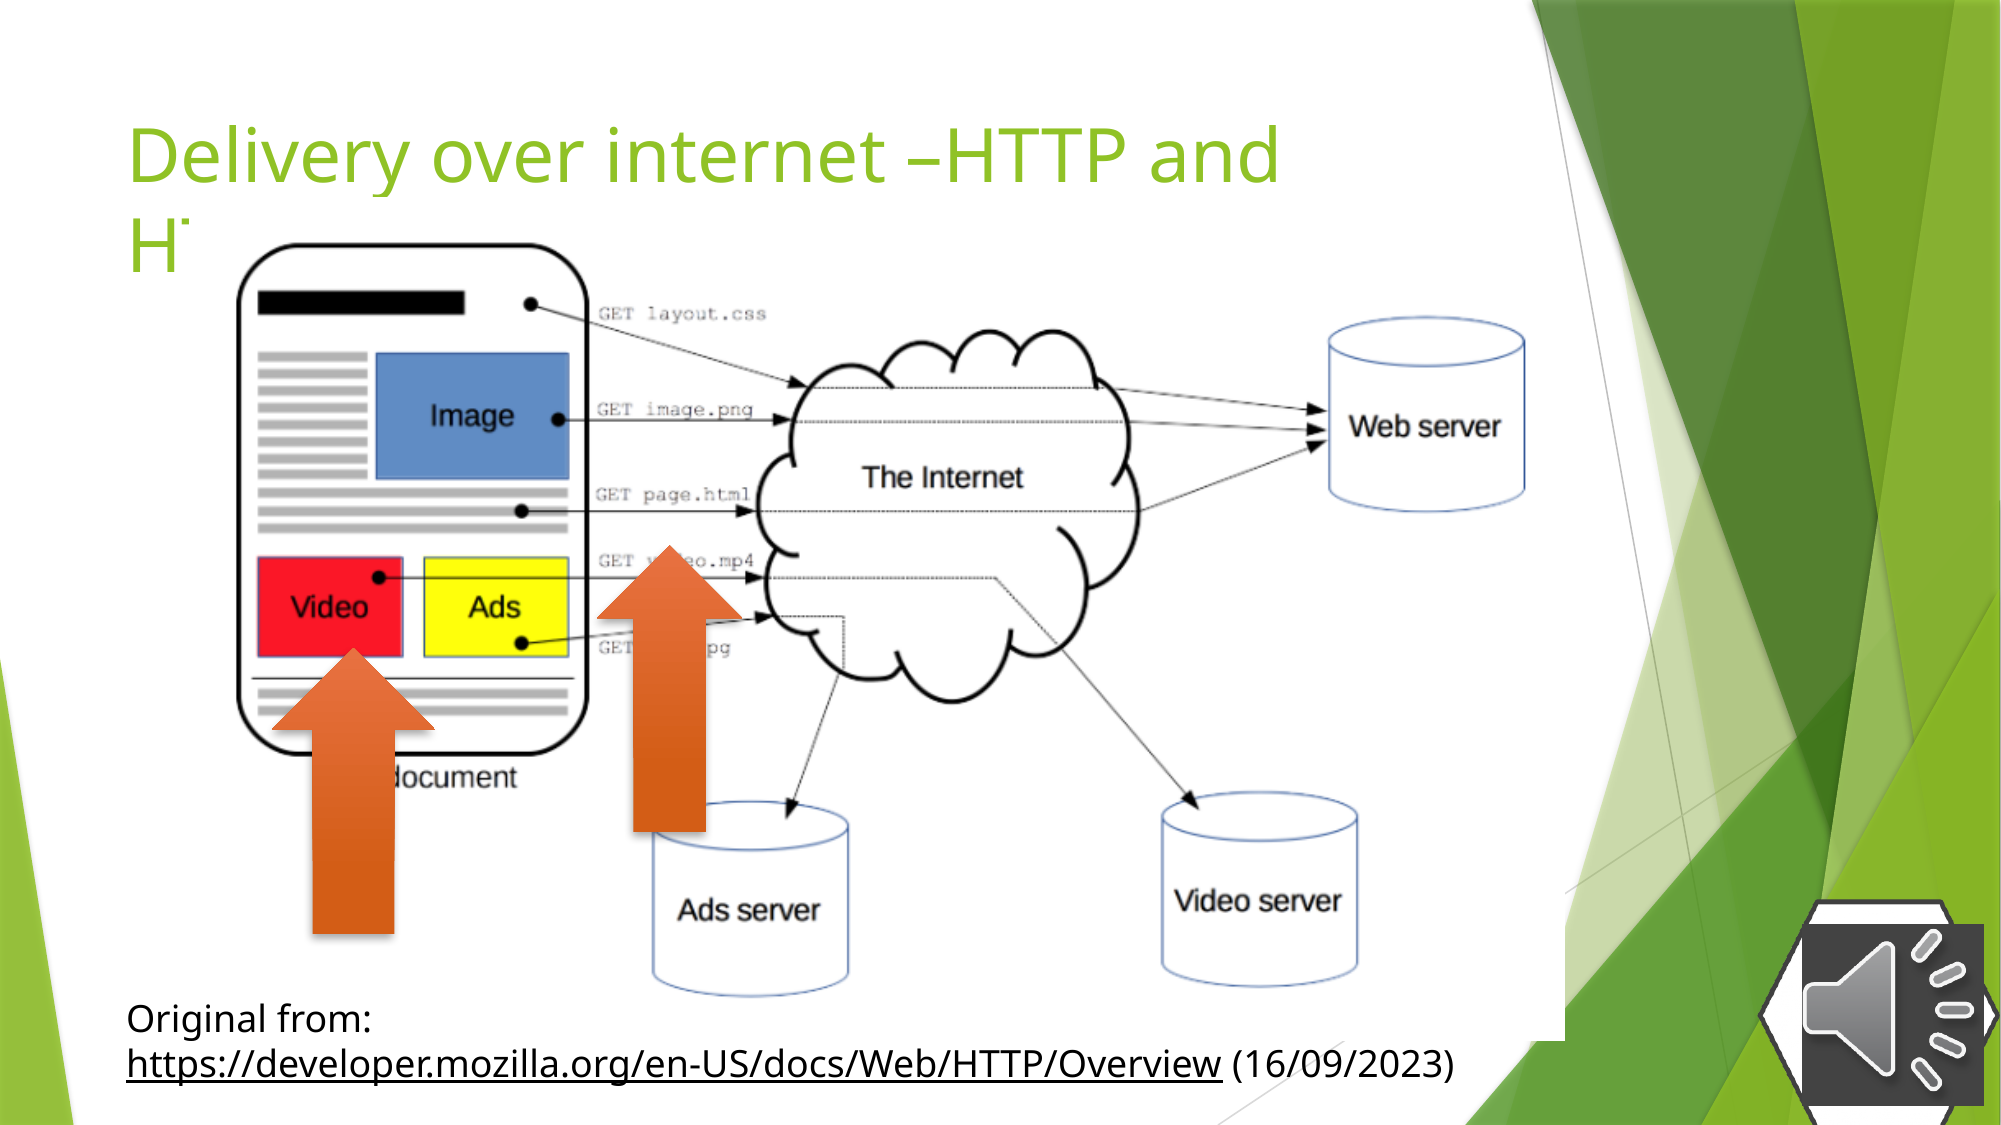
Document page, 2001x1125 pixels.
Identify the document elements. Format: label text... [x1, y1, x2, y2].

title Delivery over internet –HTTP and HTML [111, 99, 1522, 317]
picture [1757, 898, 2000, 1125]
text_box Original from: https://developer.mozilla.org/en-US/docs/Web/HTTP/Overview (16/09/2023) [111, 987, 1581, 1099]
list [189, 197, 1566, 1041]
